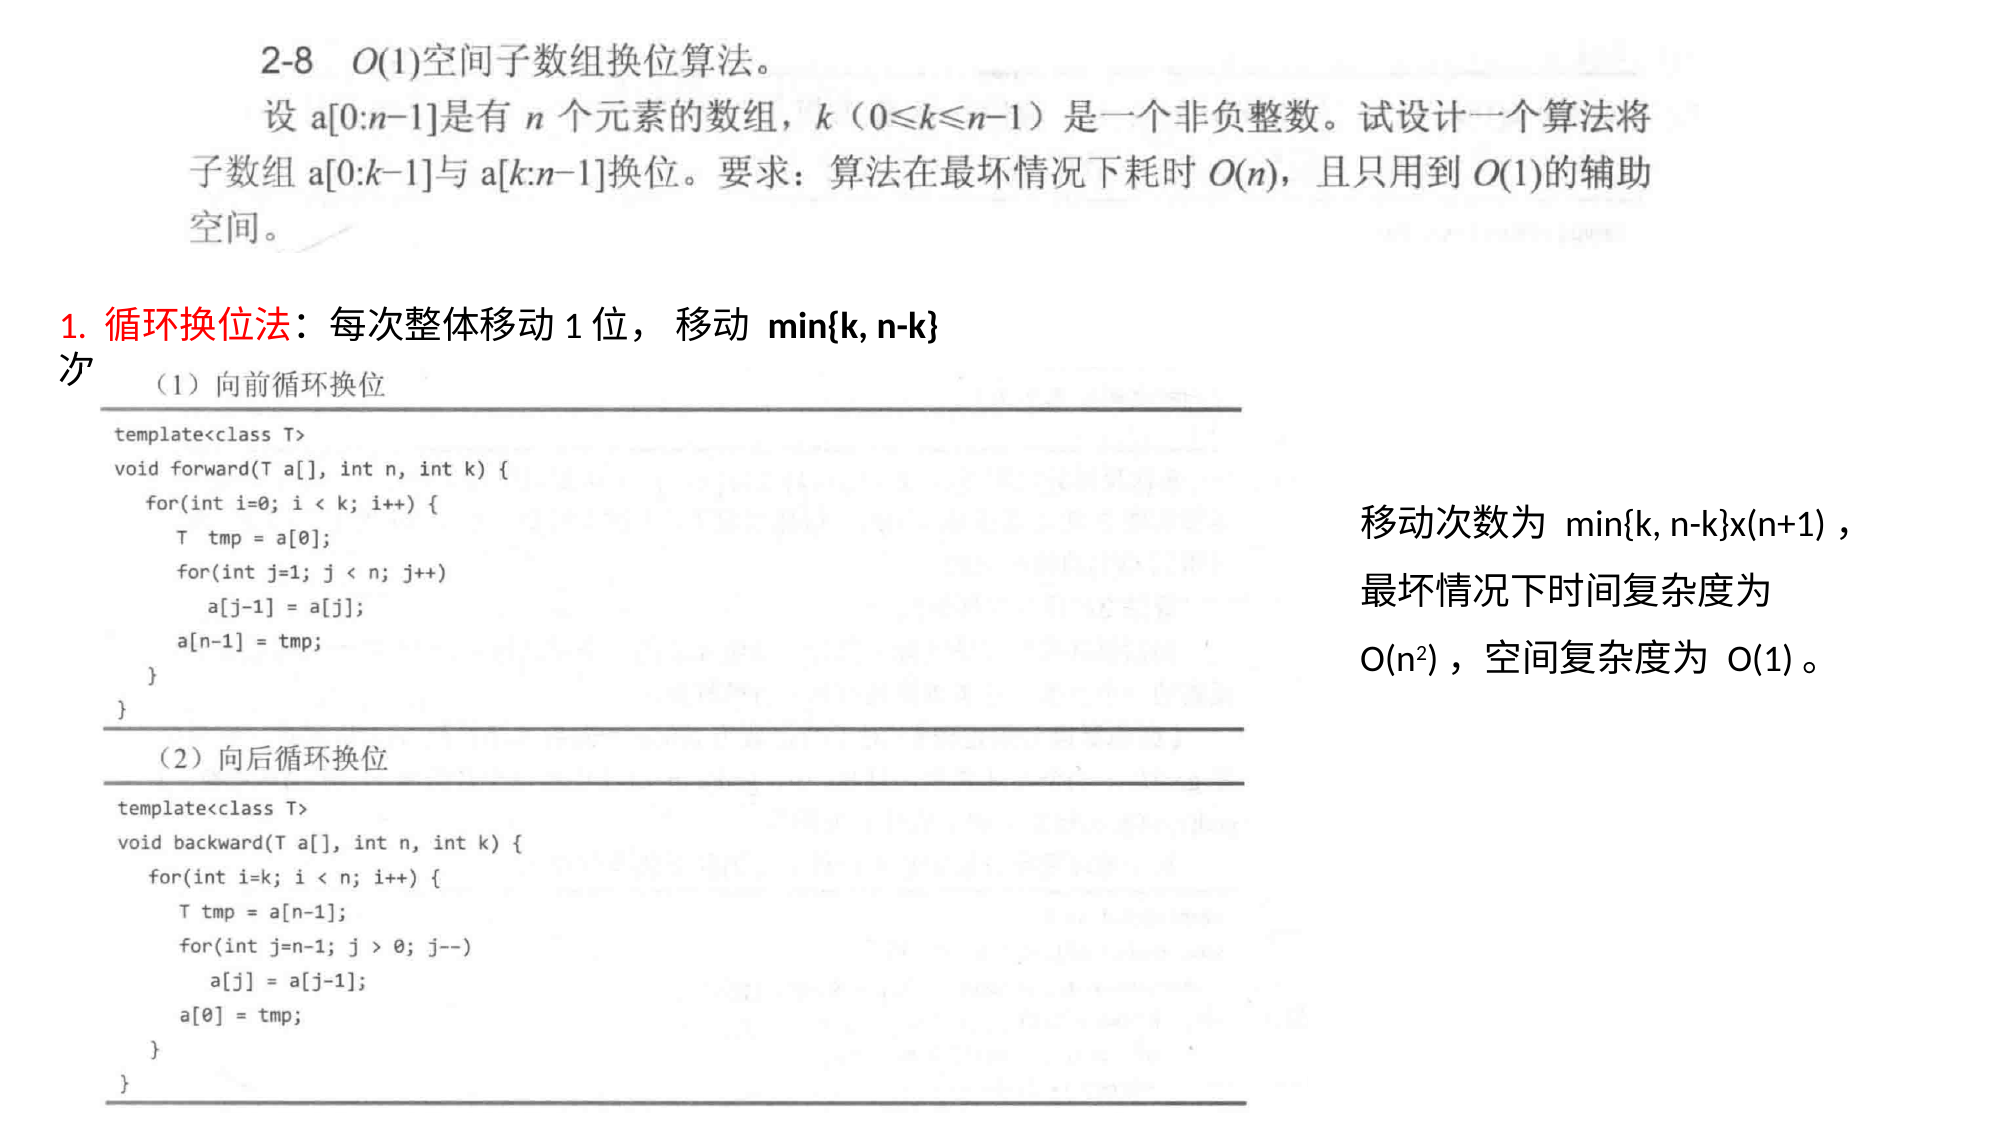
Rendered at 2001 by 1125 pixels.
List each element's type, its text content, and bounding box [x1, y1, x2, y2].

text_box 移动次数为 min{k, n-k}x(n+1)，最坏情况下时间复杂度为 O(n2)，空间复杂度为 O(1)。 [1345, 469, 1915, 687]
picture [153, 37, 1700, 253]
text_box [43, 293, 1308, 1113]
